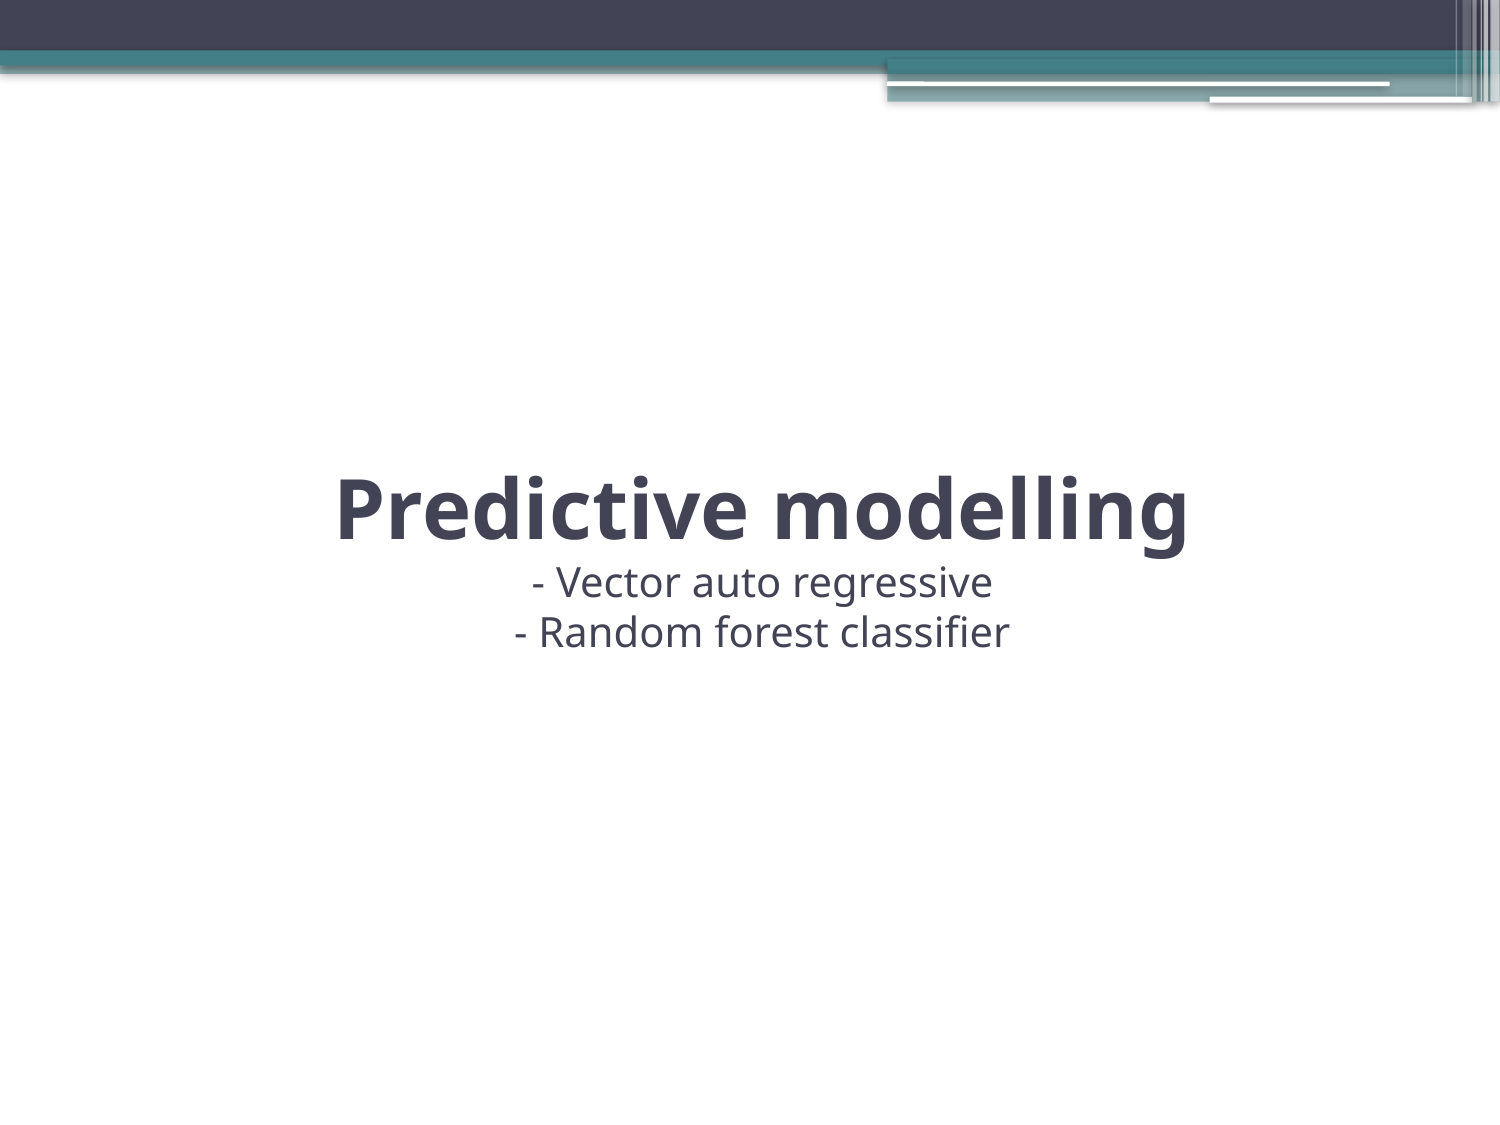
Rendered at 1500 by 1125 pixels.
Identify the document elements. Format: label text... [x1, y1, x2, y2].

title Predictive modelling - Vector auto regressive - Random forest classifier [87, 412, 1438, 700]
